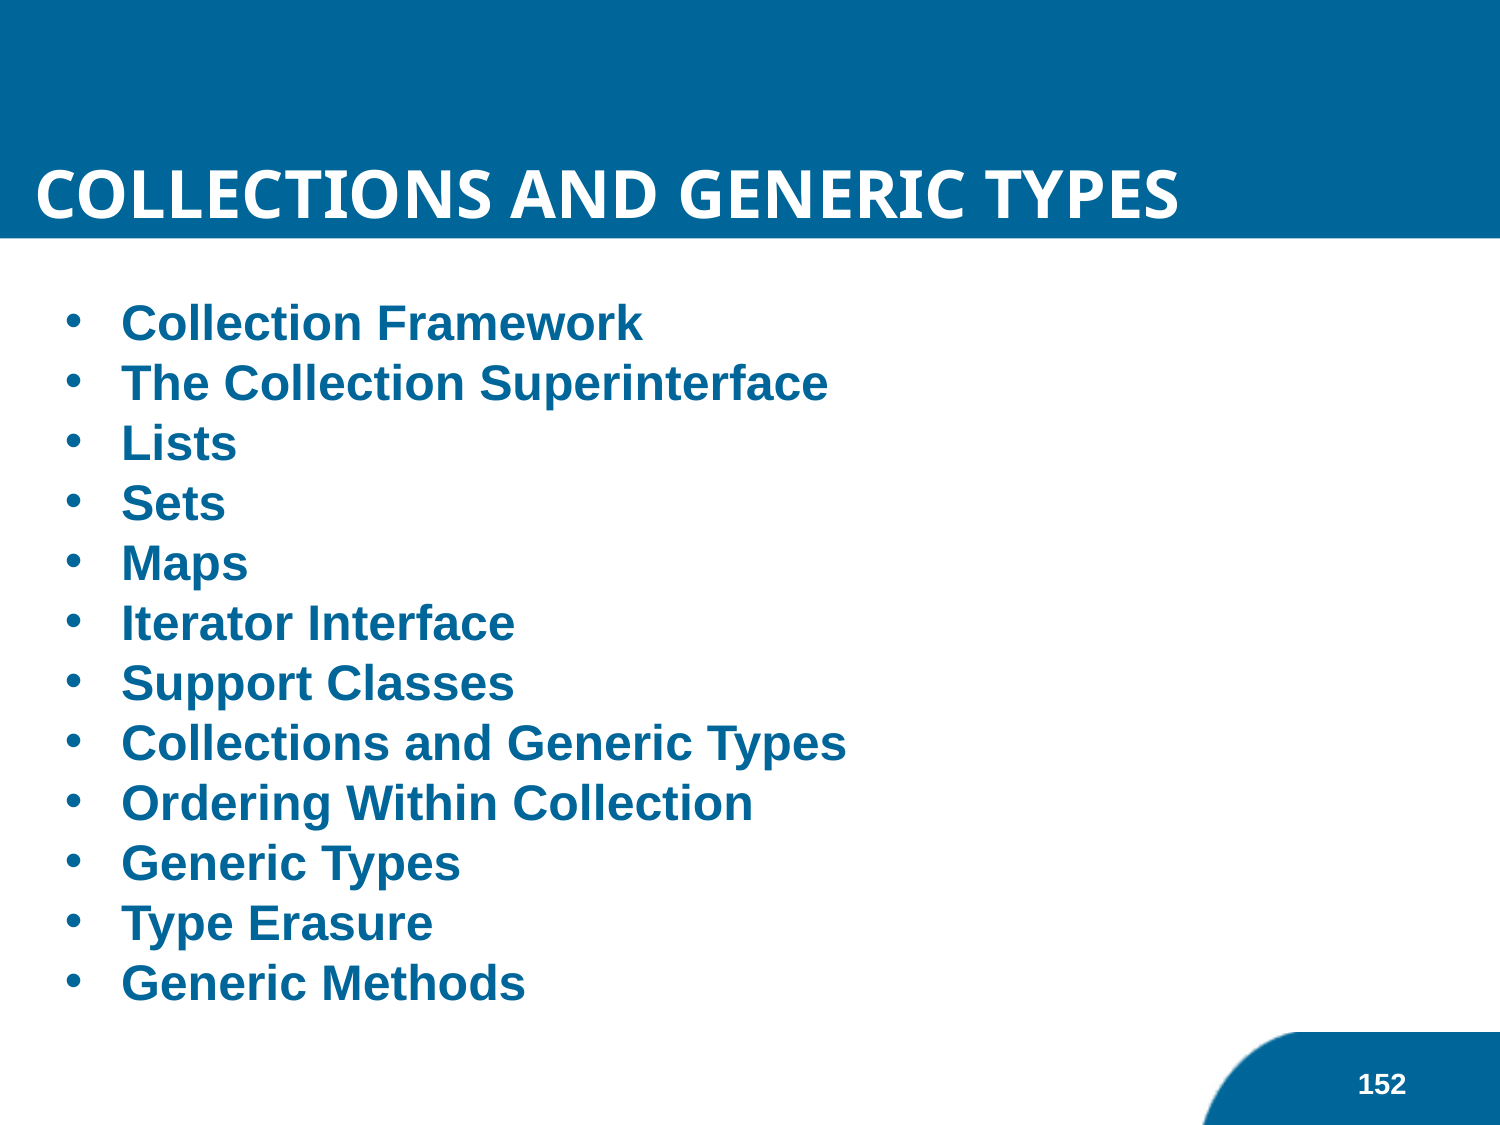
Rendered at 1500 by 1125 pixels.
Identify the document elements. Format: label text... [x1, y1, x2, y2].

slide_number 152 [1327, 1065, 1407, 1125]
list Collections and Generic Types [0, 0, 1500, 239]
text_box Collection Framework The Collection Superinterface Lists Sets Maps Iterator Interface Support Classes Collections and Generic Types Ordering Within Collection Generic Types Type Erasure Generic Methods [50, 283, 1438, 1018]
picture [1199, 1032, 1295, 1125]
